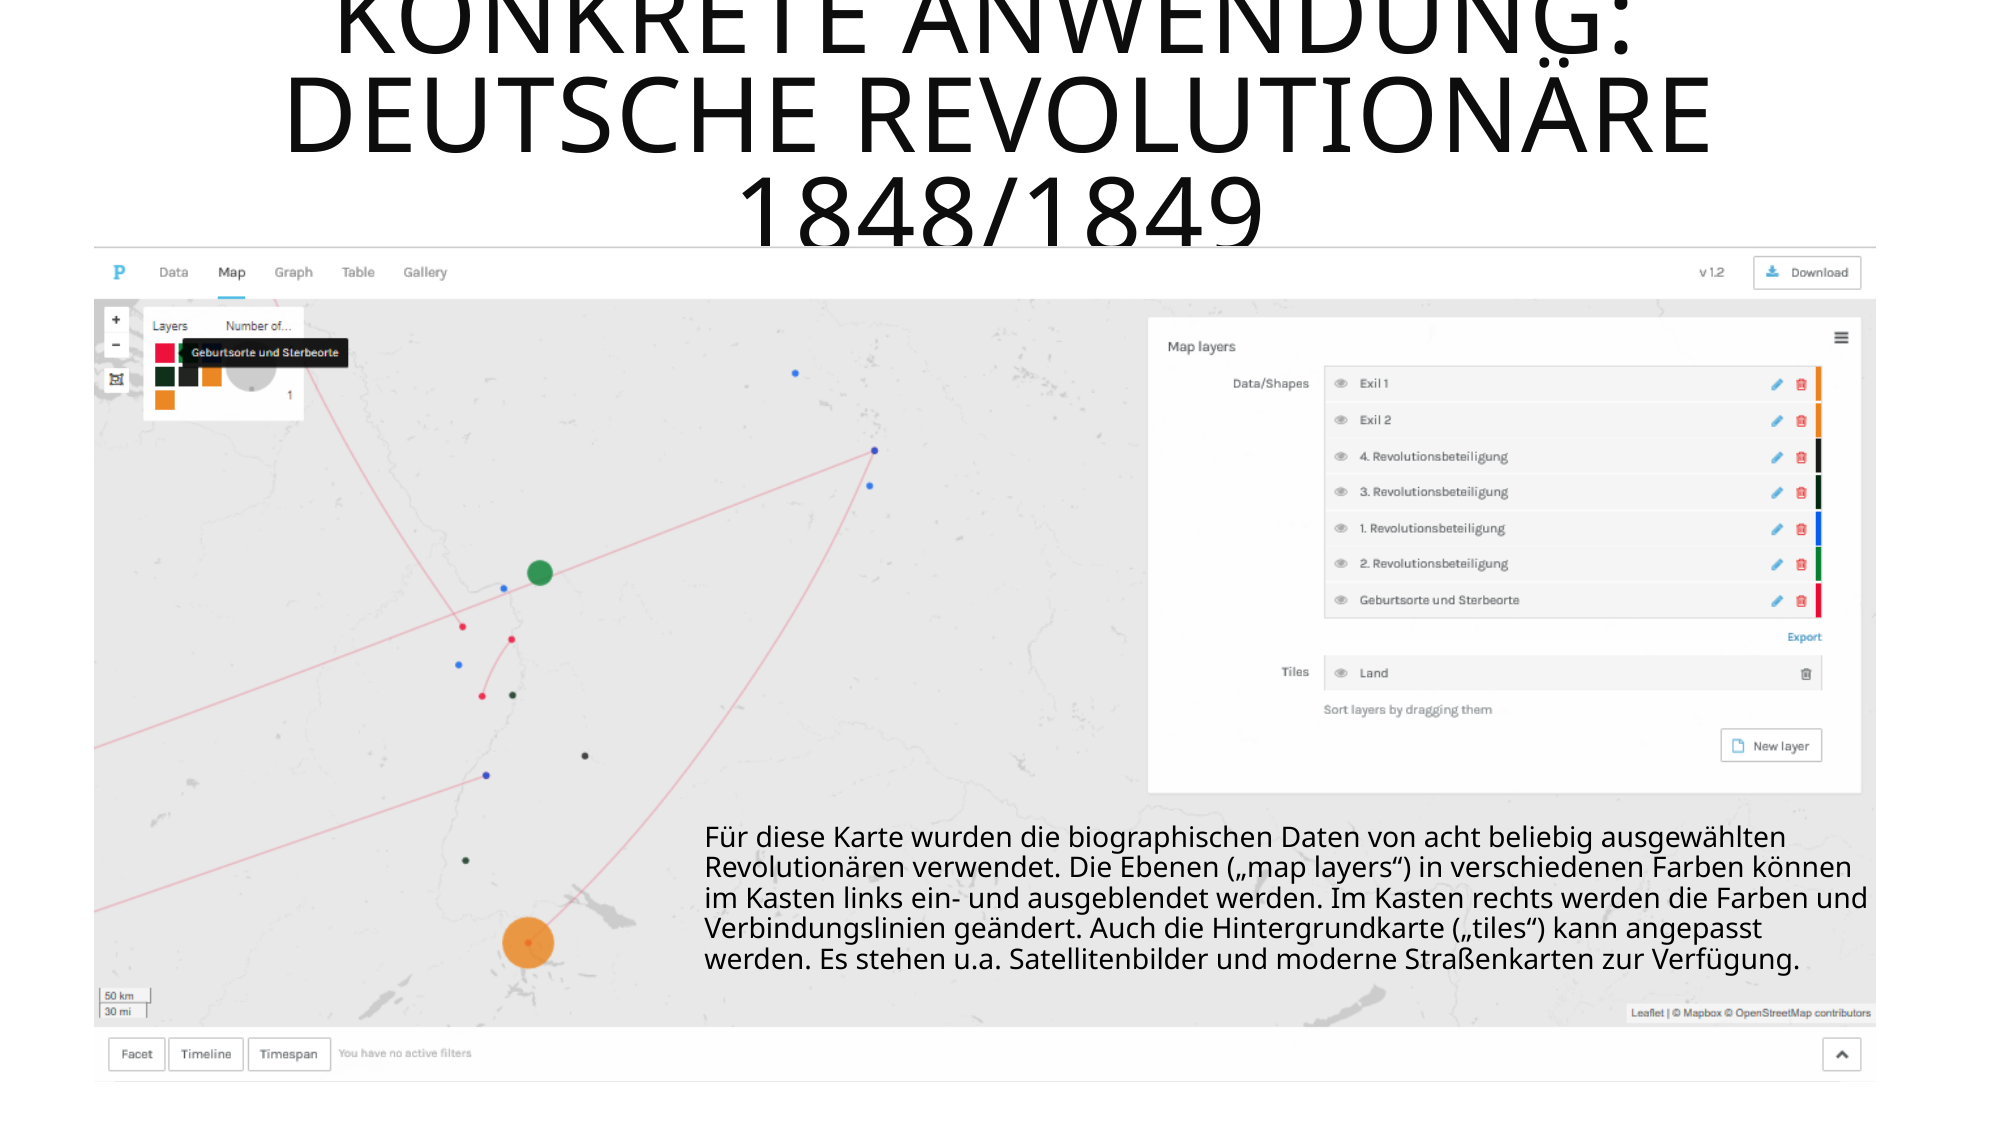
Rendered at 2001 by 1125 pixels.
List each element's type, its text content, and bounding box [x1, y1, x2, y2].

title Konkrete Anwendung: Deutsche Revolutionäre 1848/1849 [0, 0, 2000, 246]
picture [93, 245, 1876, 1082]
